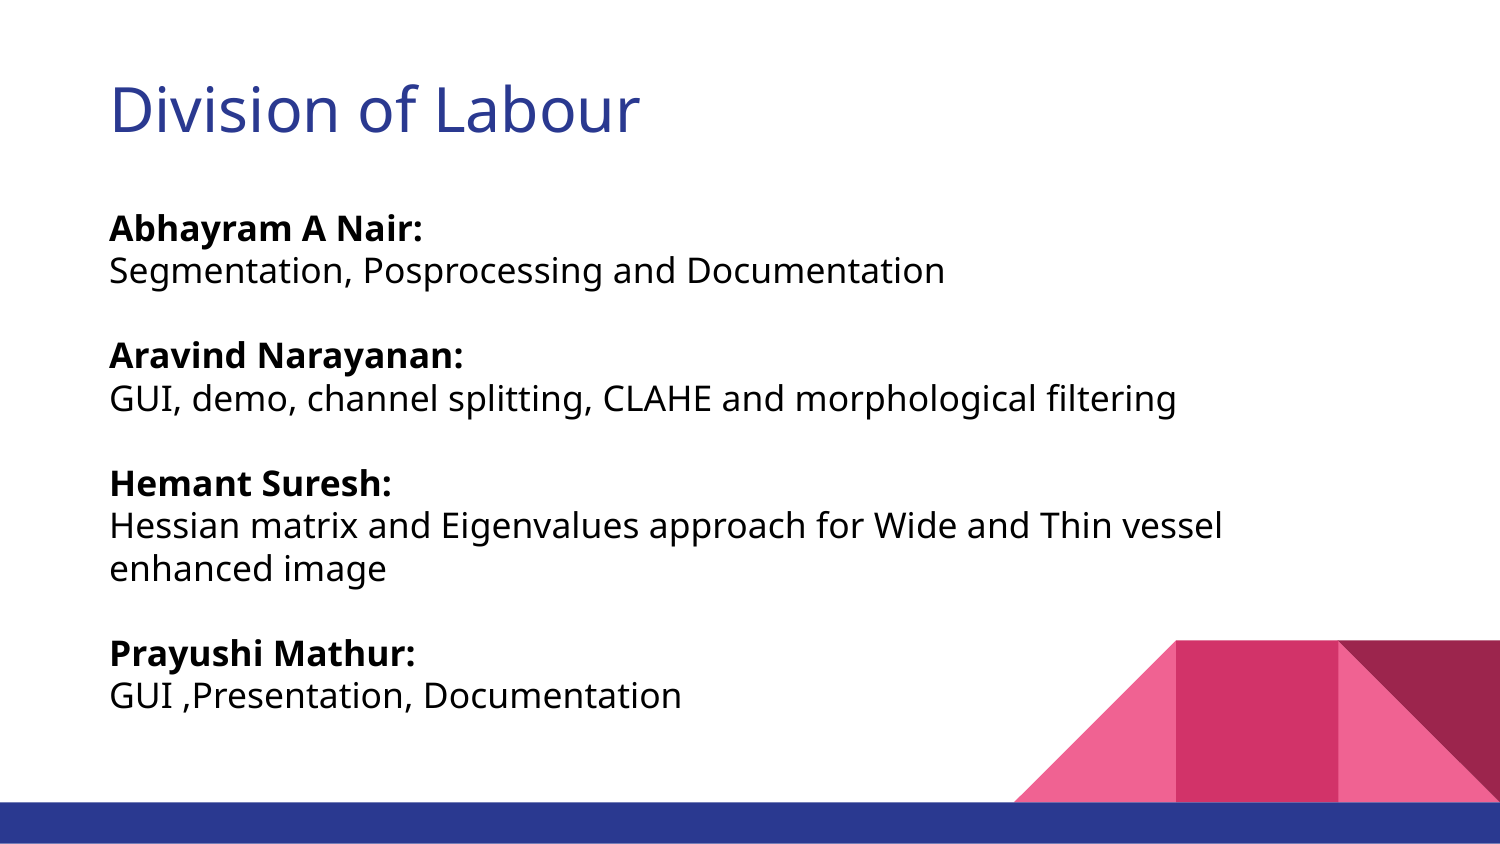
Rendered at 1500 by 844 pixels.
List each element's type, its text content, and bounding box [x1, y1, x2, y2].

text_box Division of Labour [94, 55, 991, 161]
text_box Abhayram A Nair: Segmentation, Posprocessing and Documentation Aravind Narayanan: GUI, demo, channel splitting, CLAHE and morphological filtering Hemant Suresh: Hessian matrix and Eigenvalues approach for Wide and Thin vessel enhanced image Prayushi Mathur: GUI ,Presentation, Documentation [94, 190, 1297, 731]
